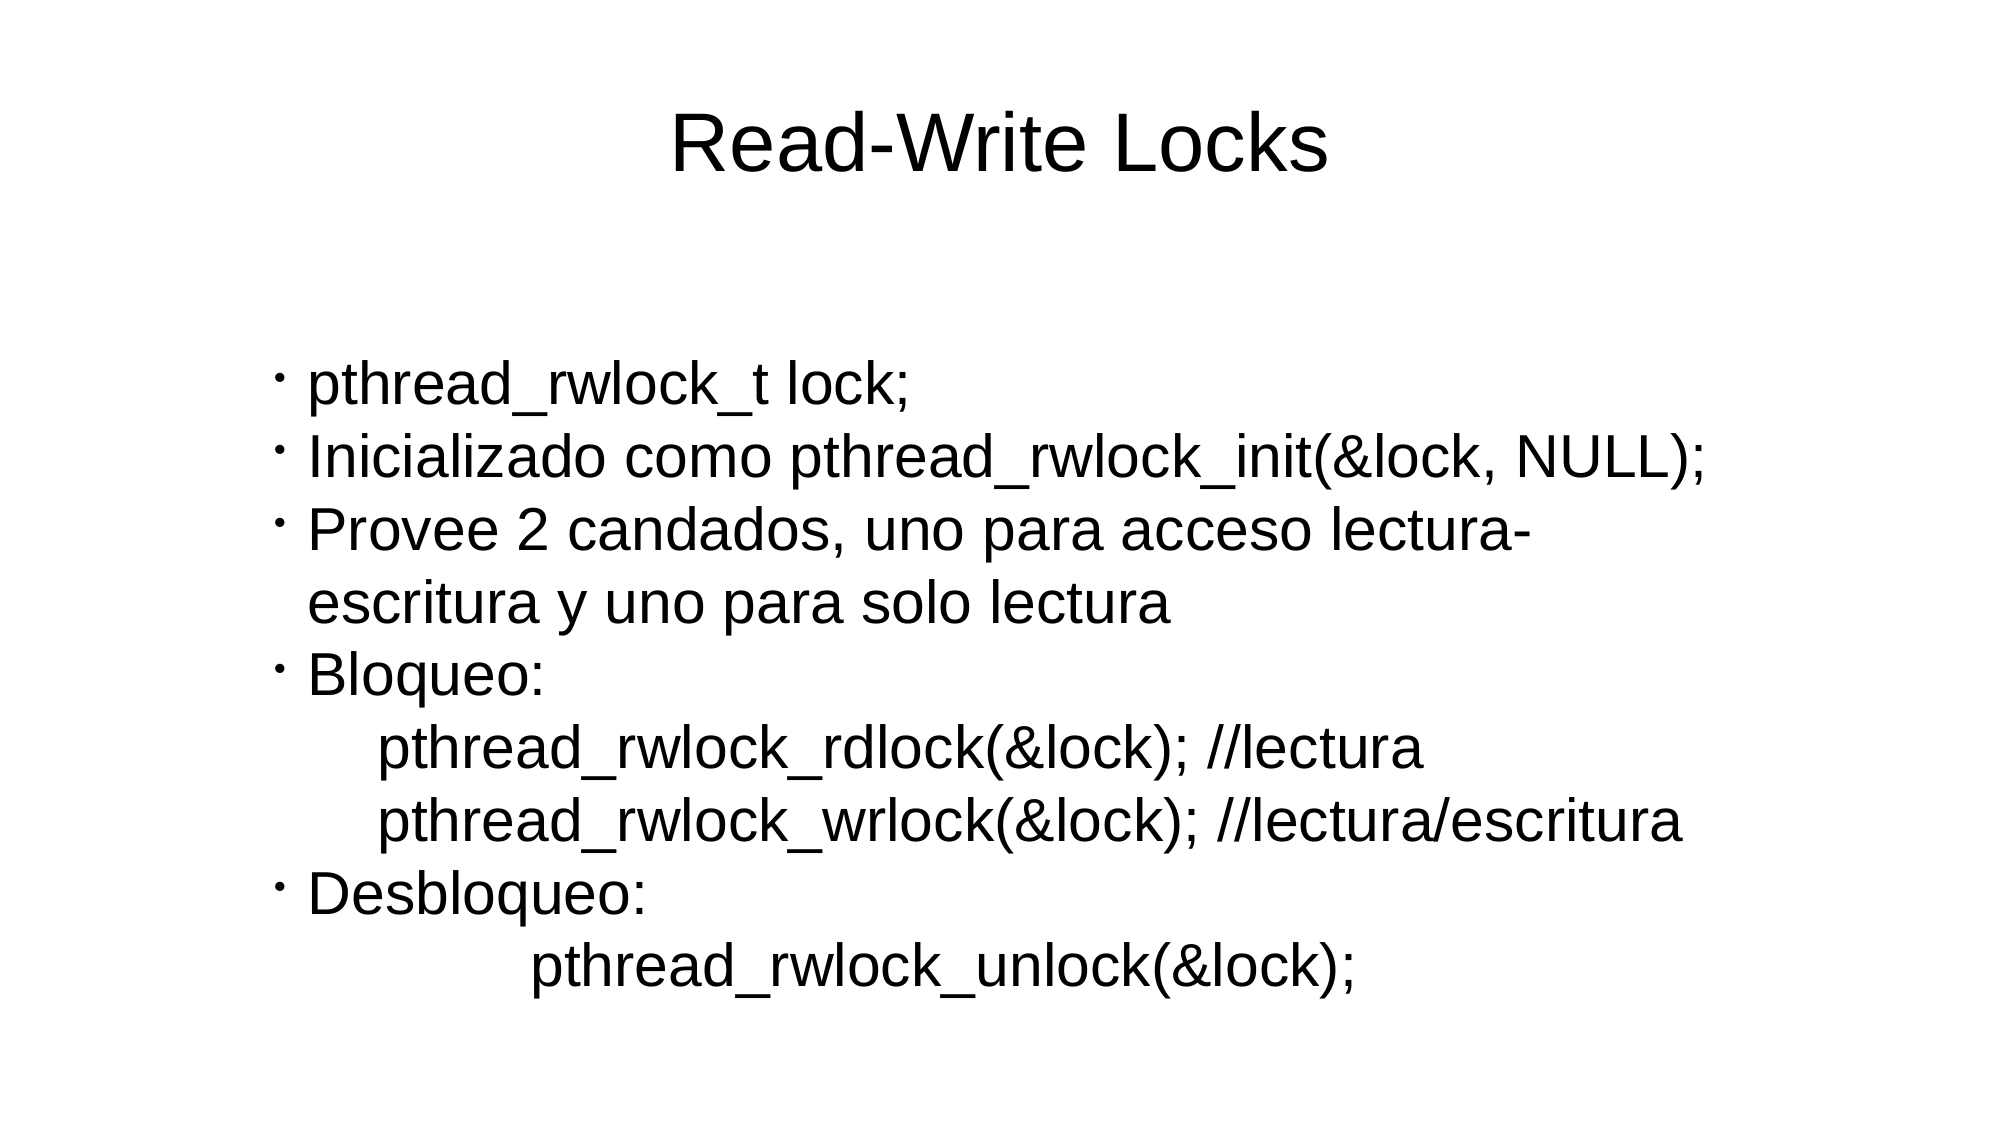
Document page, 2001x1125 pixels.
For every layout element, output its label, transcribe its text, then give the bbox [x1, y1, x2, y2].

text_box Read-Write Locks [324, 44, 1675, 233]
text_box pthread_rwlock_t lock; Inicializado como pthread_rwlock_init(&lock, NULL); Provee 2 candados, uno para acceso lectura-escritura y uno para solo lectura Bloqueo: pthread_rwlock_rdlock(&lock); //lectura pthread_rwlock_wrlock(&lock); //lectura/escritura Desbloqueo: pthread_rwlock_unlock(&lock); [275, 263, 1725, 1125]
